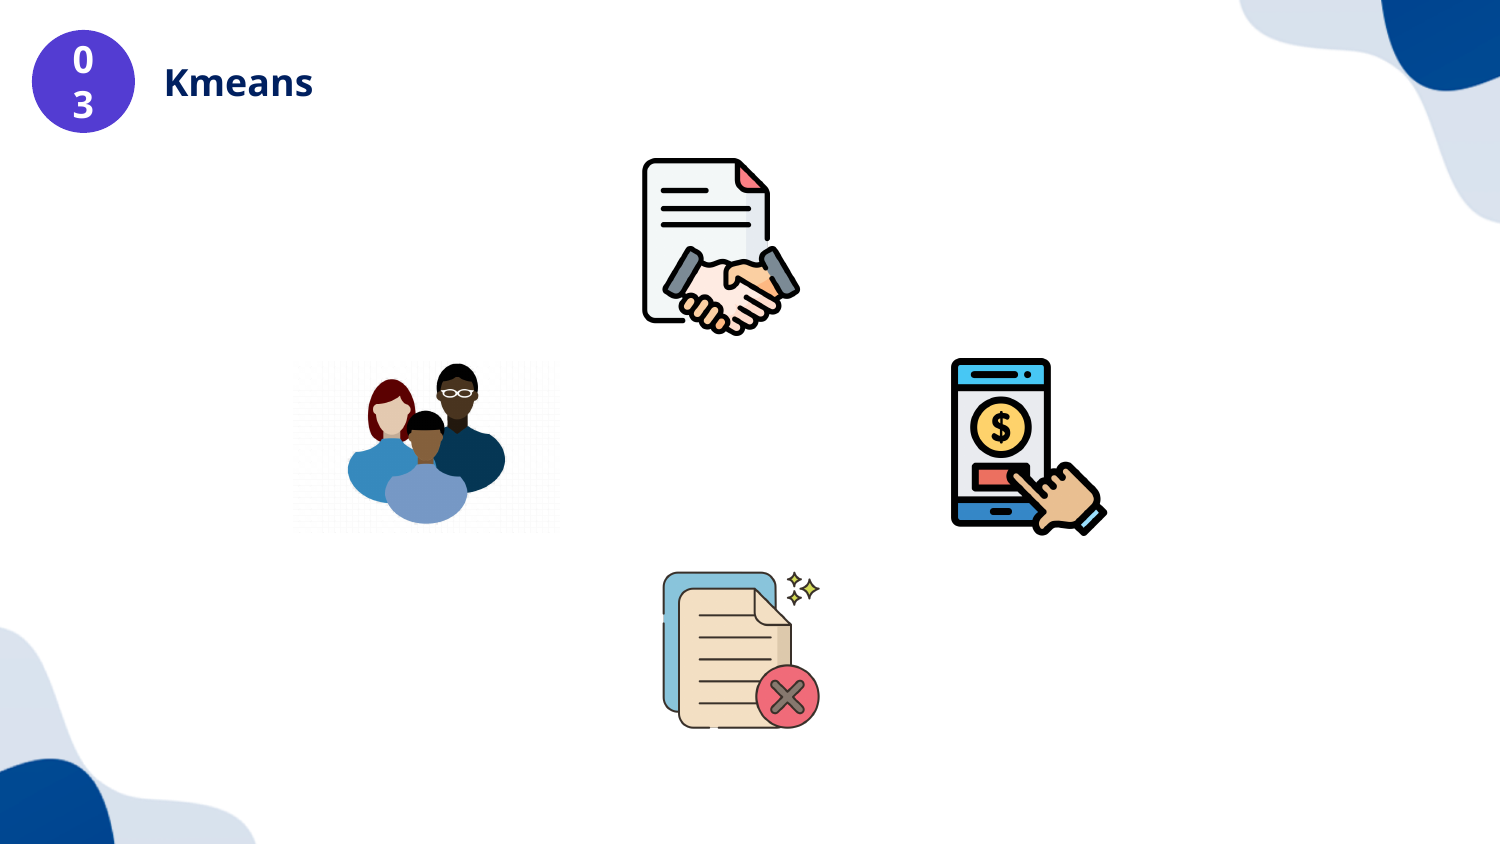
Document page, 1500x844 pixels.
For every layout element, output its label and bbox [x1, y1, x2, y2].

text_box [293, 158, 1119, 739]
text_box [1228, 0, 1500, 231]
text_box [0, 618, 269, 844]
text_box [31, 29, 393, 134]
